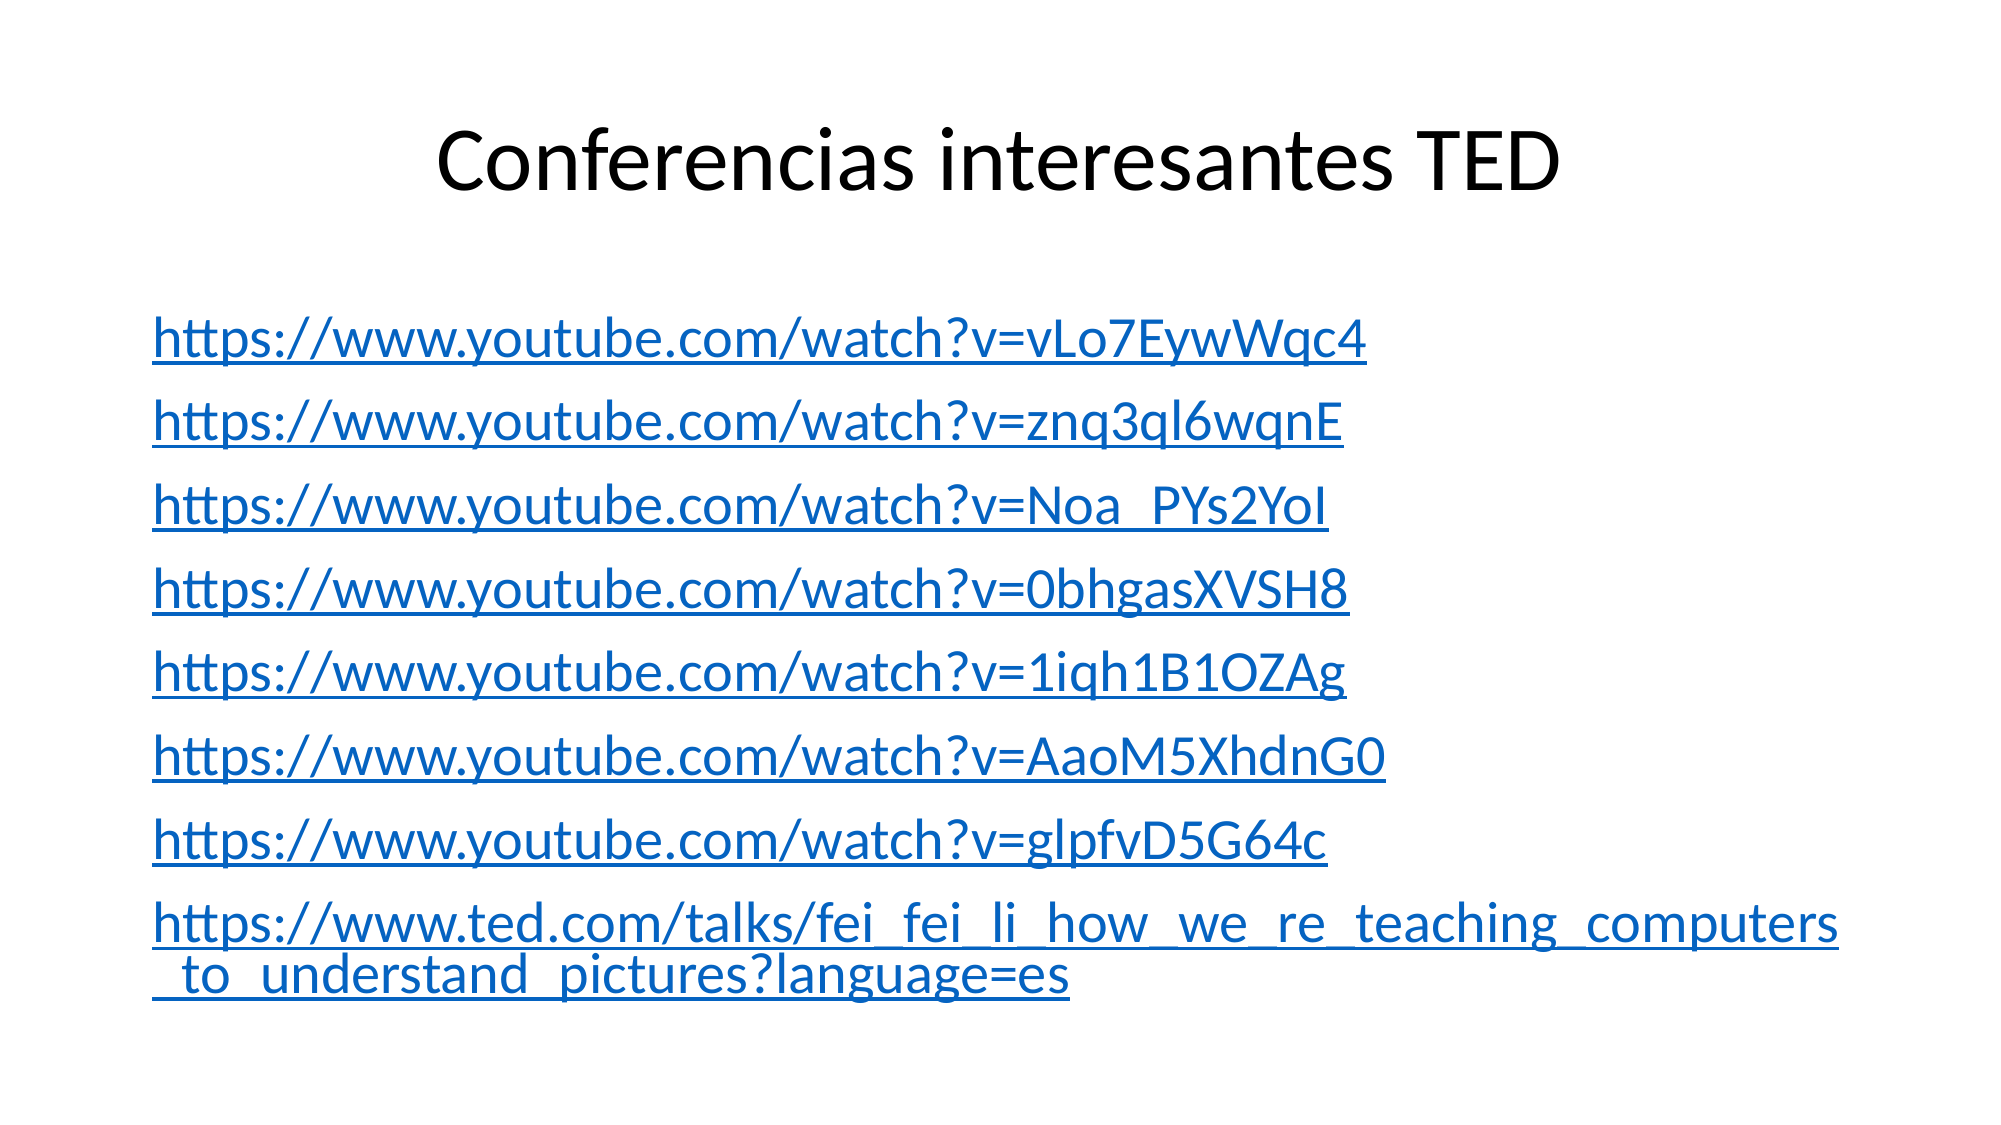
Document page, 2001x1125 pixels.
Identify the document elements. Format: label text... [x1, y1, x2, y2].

text_box Conferencias interesantes TED [405, 91, 1595, 217]
list https://www.youtube.com/watch?v=vLo7EywWqc4 https://www.youtube.com/watch?v=znq3ql6wqnE https://www.youtube.com/watch?v=Noa_PYs2YoI https://www.youtube.com/watch?v=0bhgasXVSH8 https://www.youtube.com/watch?v=1iqh1B1OZAg https://www.youtube.com/watch?v=AaoM5XhdnG0 https://www.youtube.com/watch?v=glpfvD5G64c https://www.ted.com/talks/fei_fei_li_how_we_re_teaching_computers_to_understand_pictures?language=es [137, 299, 1863, 1014]
